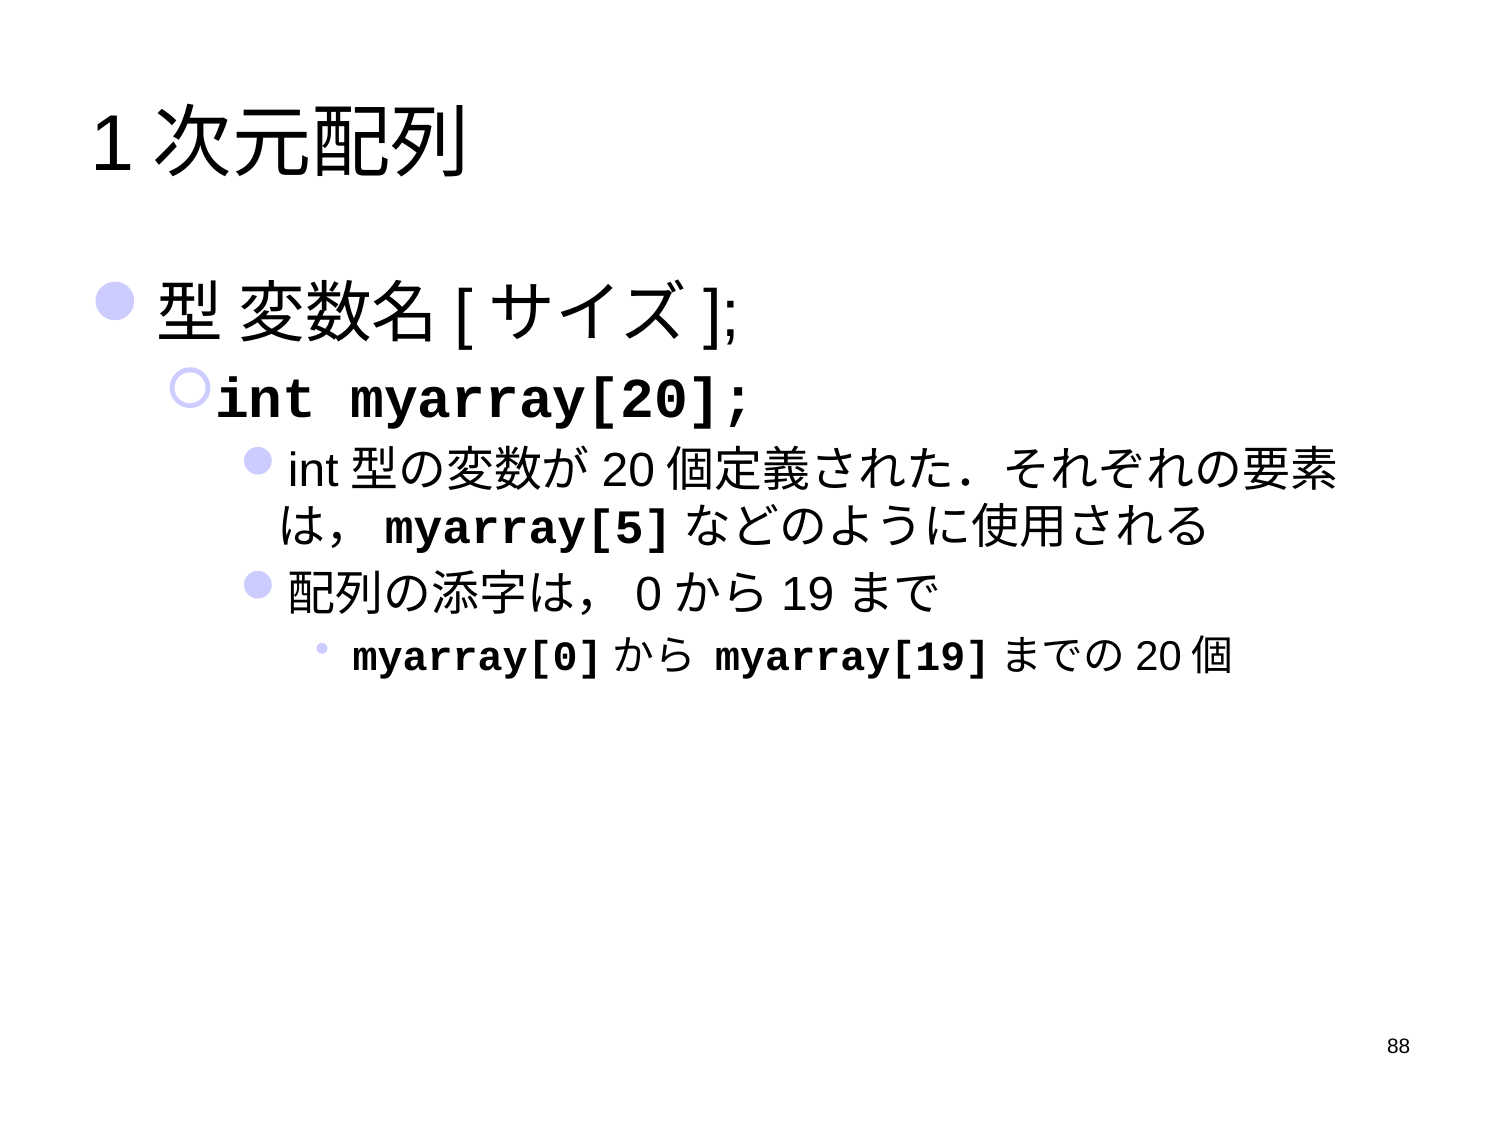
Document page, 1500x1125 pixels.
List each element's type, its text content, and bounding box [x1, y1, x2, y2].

title 1次元配列 [75, 45, 1425, 233]
list 型 変数名[サイズ]; int myarray[20]; int型の変数が20個定義された．それぞれの要素は，myarray[5]などのように使用される 配列の添字は，0から19まで myarray[0]から myarray[19]までの20個 [75, 262, 1425, 1006]
slide_number 88 [1074, 1024, 1426, 1101]
